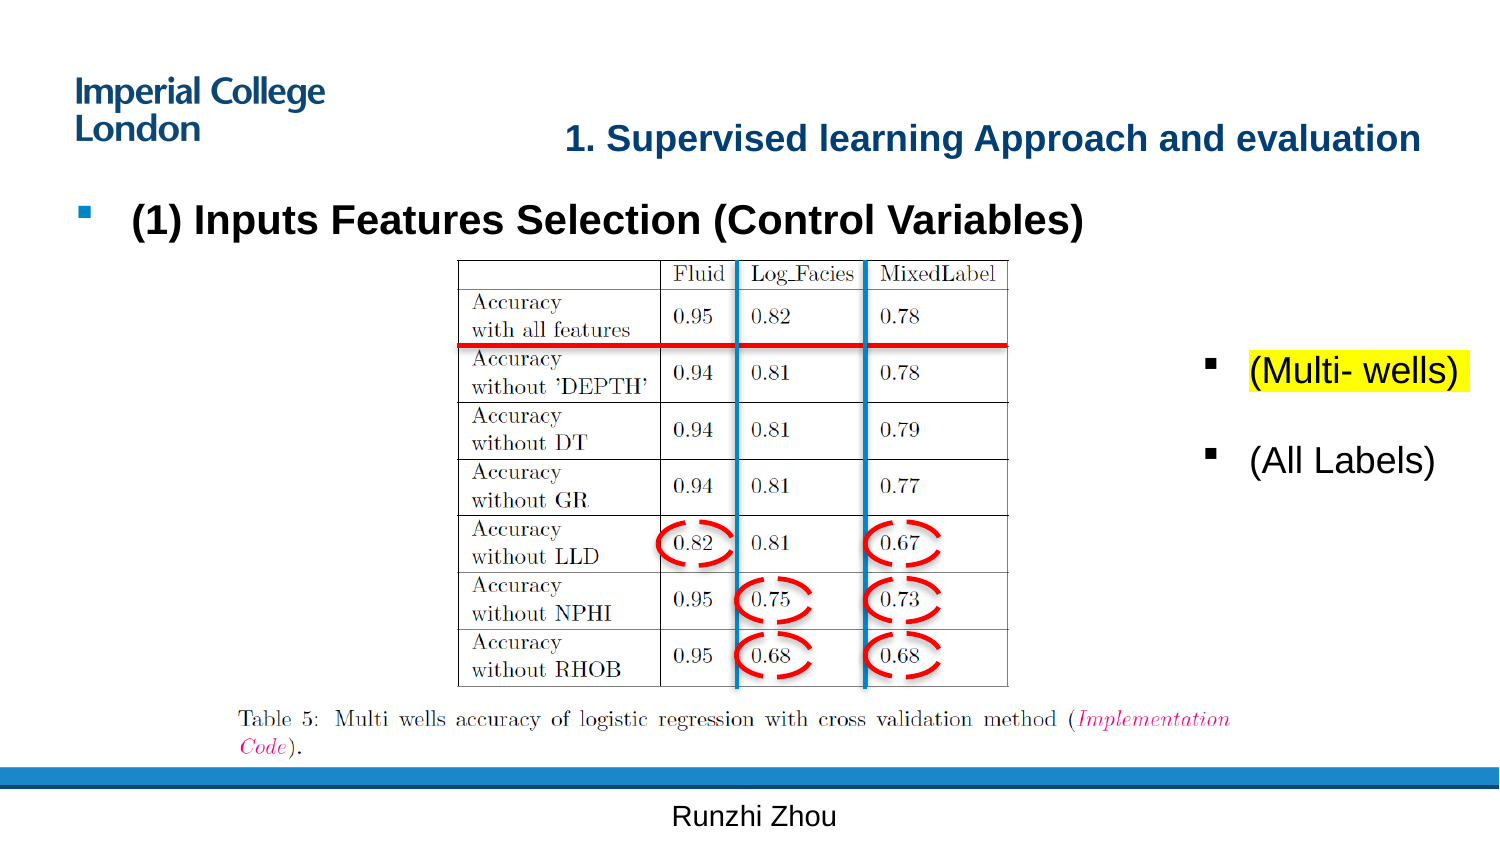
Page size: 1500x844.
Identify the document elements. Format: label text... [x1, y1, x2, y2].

text_box 1. Supervised learning Approach and evaluation [549, 107, 1500, 167]
subtitle (1) Inputs Features Selection (Control Variables) [75, 193, 1236, 268]
picture [0, 0, 1499, 844]
text_box Runzhi Zhou [61, 797, 1448, 840]
text_box (Multi- wells) (All Labels) [1240, 338, 1485, 489]
